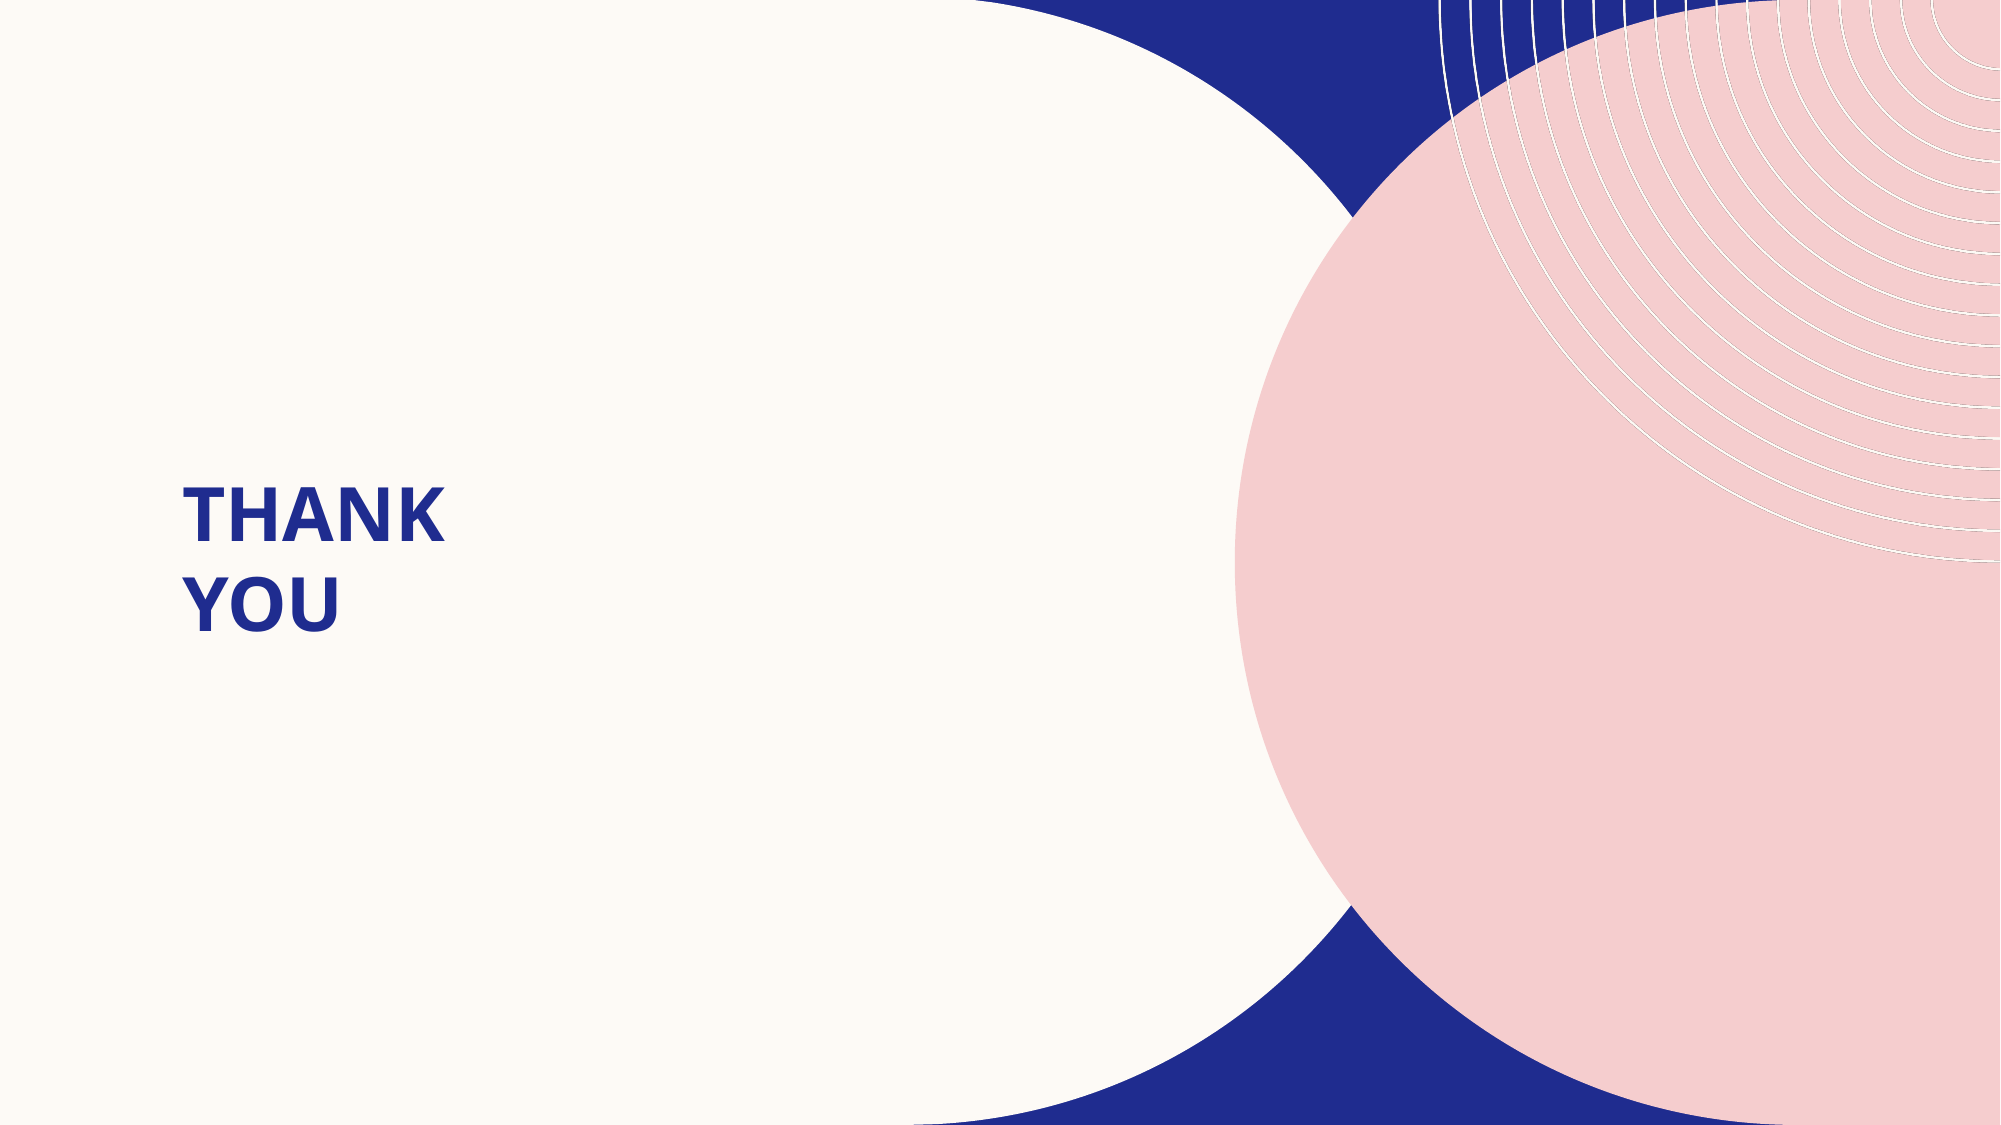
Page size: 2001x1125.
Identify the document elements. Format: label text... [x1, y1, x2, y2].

picture [1438, 0, 2001, 563]
title Thank you [167, 198, 1105, 647]
